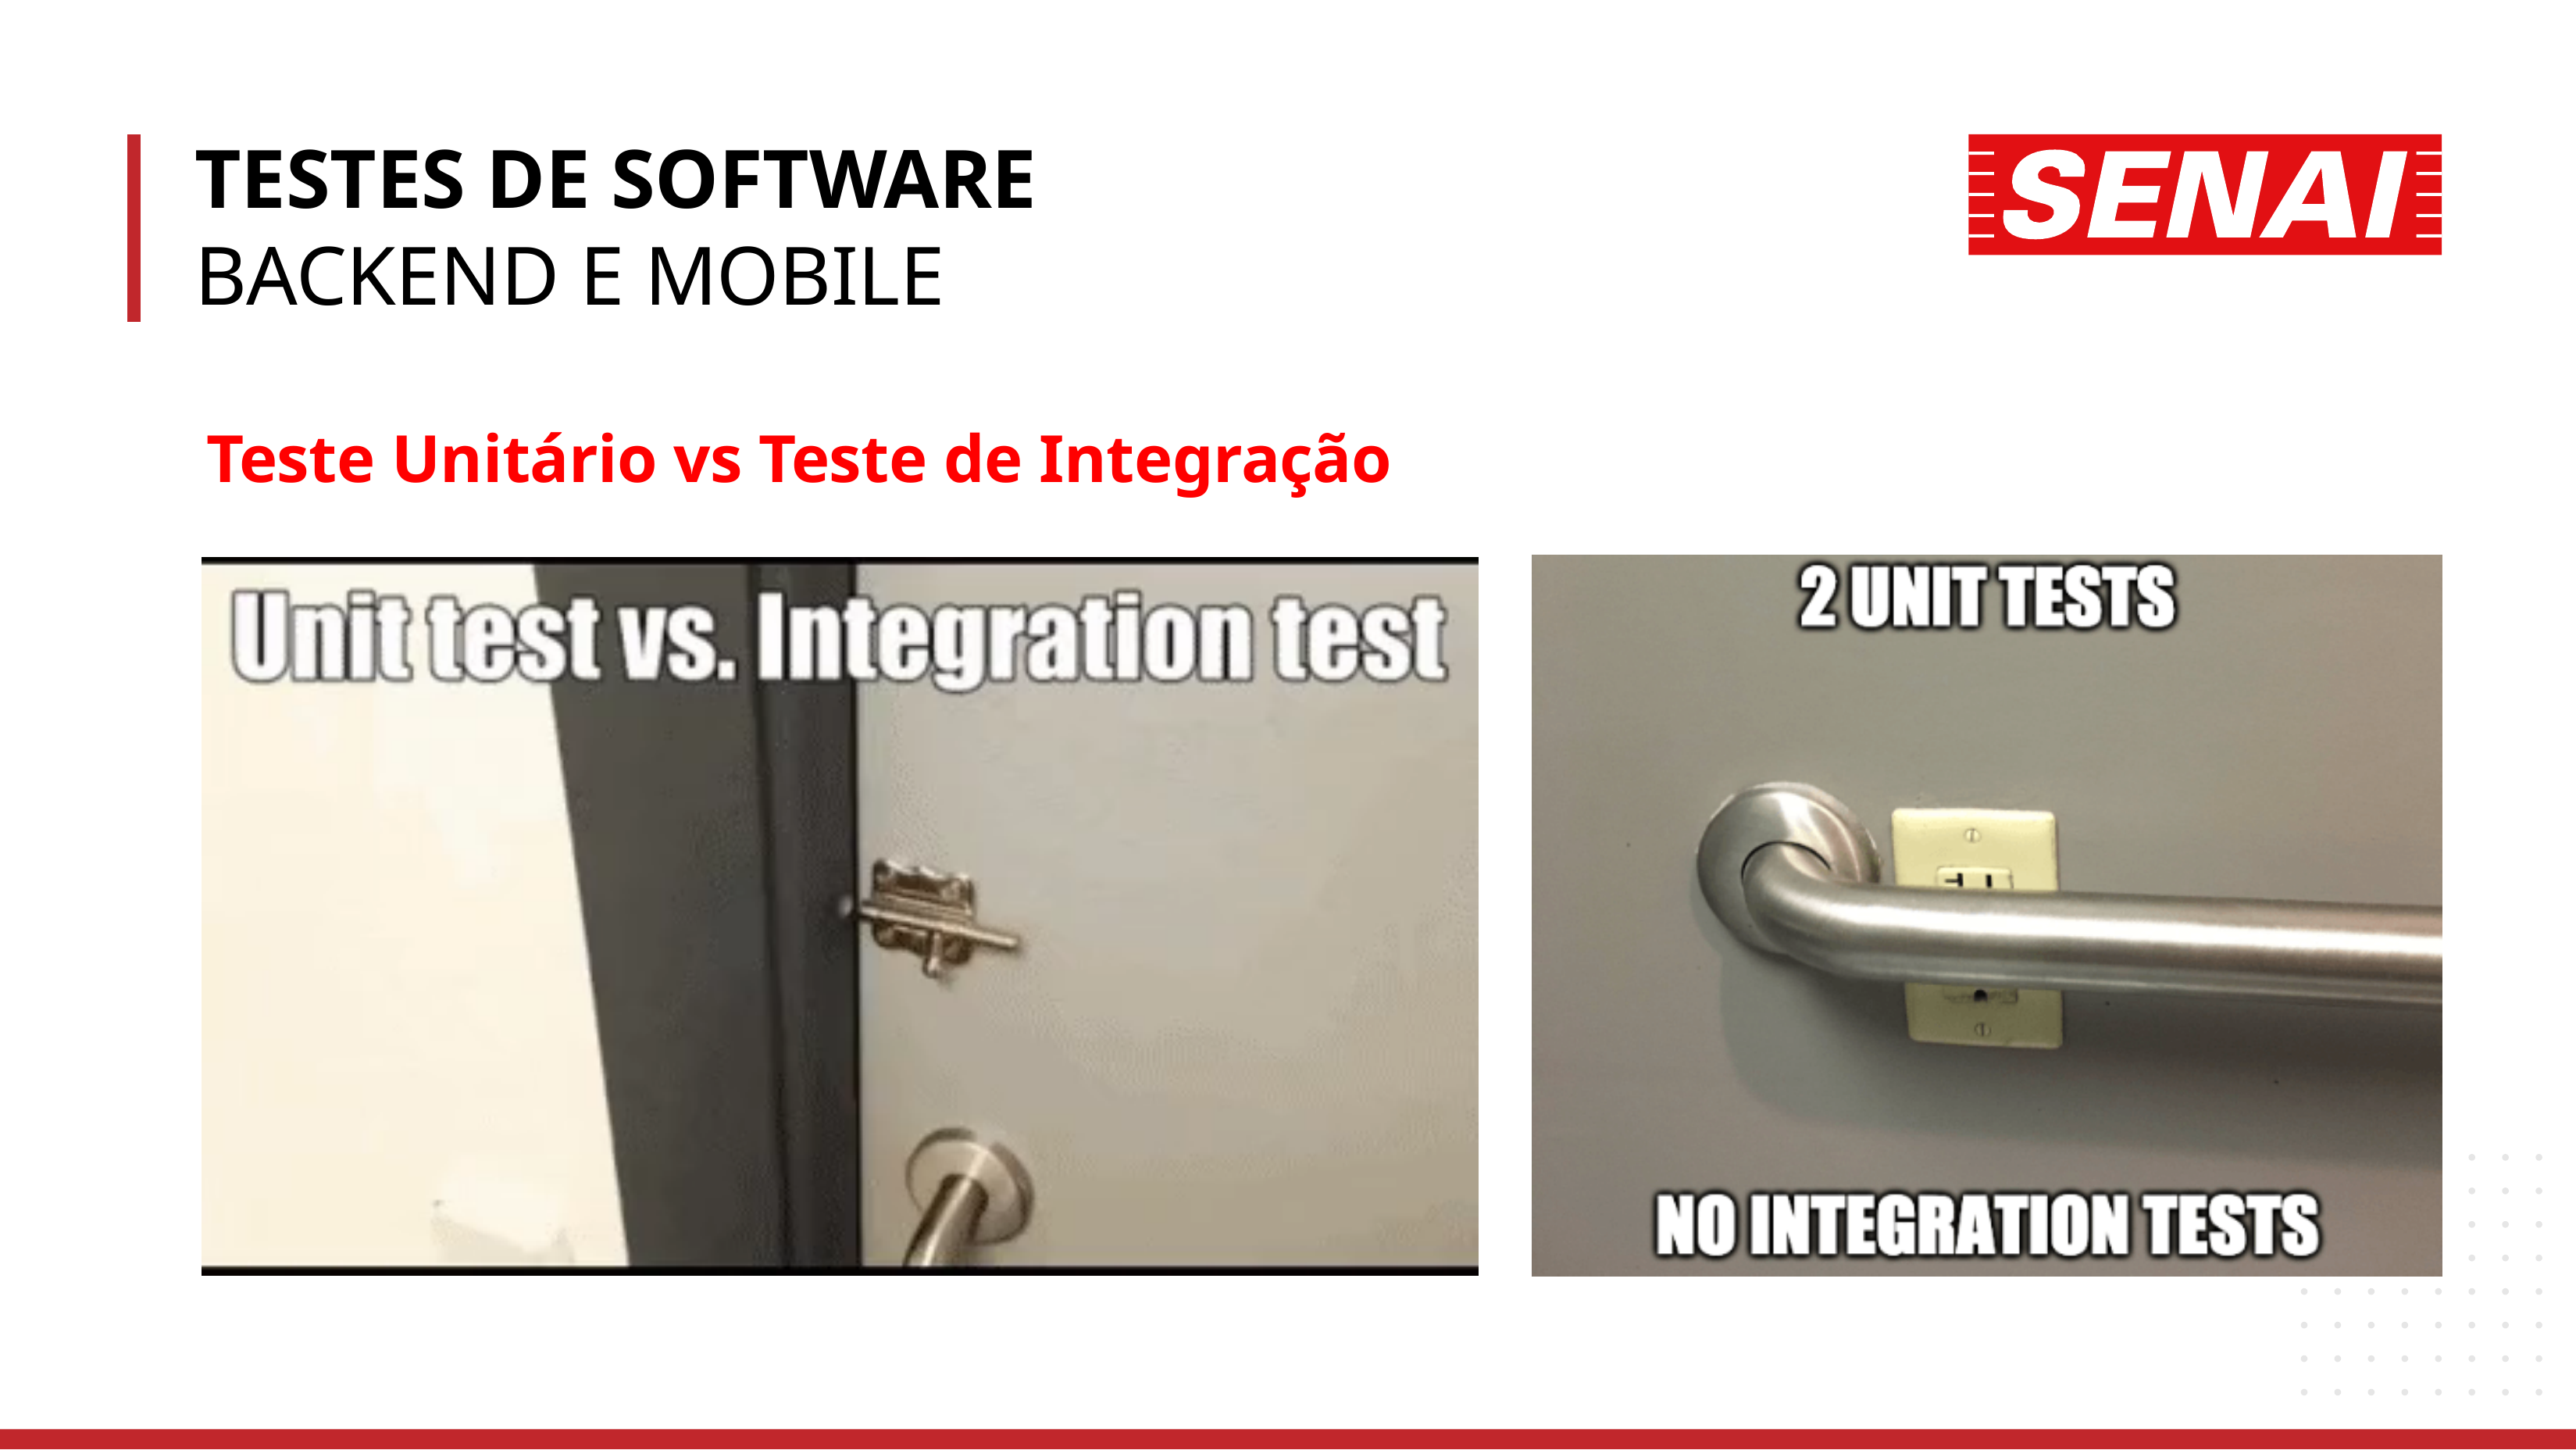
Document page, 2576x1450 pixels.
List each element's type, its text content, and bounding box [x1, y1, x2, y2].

text_box [2367, 1388, 2375, 1396]
text_box [2300, 1321, 2308, 1329]
text_box [2535, 1355, 2542, 1362]
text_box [1968, 134, 2442, 255]
text_box [2468, 1221, 2476, 1228]
text_box [2502, 1221, 2509, 1228]
text_box [2535, 1254, 2542, 1262]
text_box [2334, 1321, 2342, 1329]
text_box [2535, 1288, 2542, 1295]
picture [1532, 555, 2442, 1277]
text_box [2535, 1188, 2542, 1195]
text_box [2300, 1288, 2308, 1295]
text_box [2367, 1355, 2375, 1362]
text_box [2401, 1288, 2409, 1295]
text_box [2502, 1254, 2509, 1262]
text_box [2535, 1154, 2542, 1161]
text_box [2468, 1154, 2476, 1161]
text_box [2401, 1355, 2409, 1362]
text_box [2468, 1288, 2476, 1295]
text_box [2502, 1355, 2509, 1362]
text_box TESTES DE SOFTWARE BACKEND E MOBILE [193, 126, 1718, 321]
text_box [2502, 1388, 2509, 1396]
text_box [0, 1429, 2576, 1449]
text_box [2334, 1388, 2342, 1396]
text_box [2468, 1355, 2476, 1362]
text_box [2502, 1188, 2509, 1195]
text_box [2535, 1388, 2542, 1396]
text_box [2435, 1388, 2442, 1396]
text_box [2435, 1355, 2442, 1362]
text_box [2468, 1388, 2476, 1396]
text_box [2502, 1321, 2509, 1329]
text_box [2468, 1188, 2476, 1195]
text_box [2435, 1288, 2442, 1295]
text_box [2334, 1288, 2342, 1295]
text_box [2300, 1388, 2308, 1396]
text_box [2334, 1355, 2342, 1362]
text_box [2300, 1355, 2308, 1362]
text_box [2435, 1321, 2442, 1329]
text_box [2367, 1321, 2375, 1329]
text_box [2401, 1388, 2409, 1396]
text_box [2367, 1288, 2375, 1295]
text_box [2502, 1154, 2509, 1161]
text_box Teste Unitário vs Teste de Integração [193, 392, 1698, 502]
text_box [2468, 1321, 2476, 1329]
text_box [2401, 1321, 2409, 1329]
text_box [2535, 1321, 2542, 1329]
text_box [2468, 1254, 2476, 1262]
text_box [201, 555, 1479, 1277]
text_box [2502, 1288, 2509, 1295]
text_box [2535, 1221, 2542, 1228]
